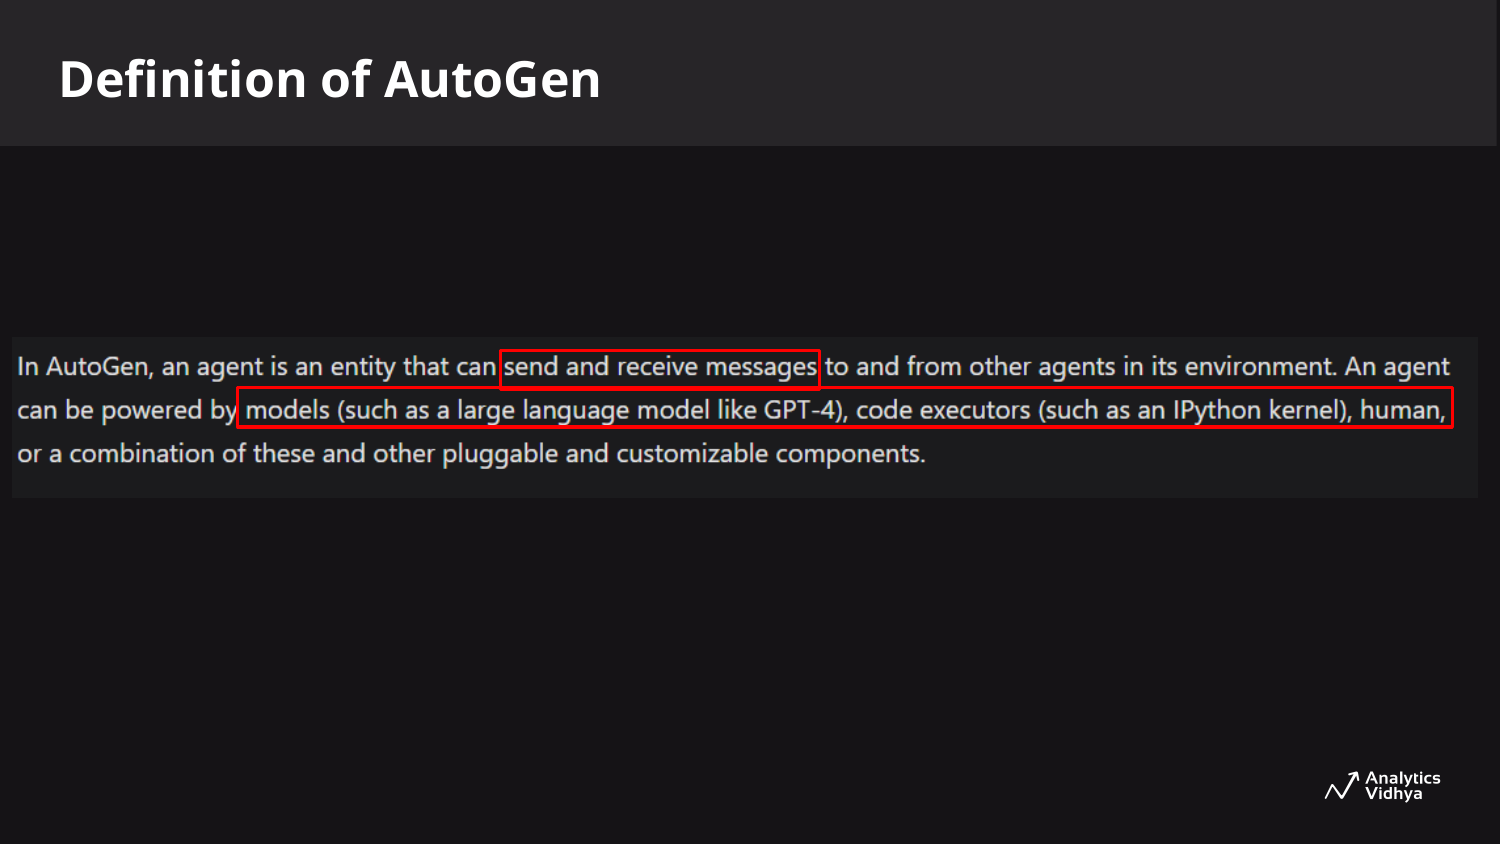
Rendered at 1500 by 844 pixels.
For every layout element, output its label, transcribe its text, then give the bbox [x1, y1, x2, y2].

text_box [0, 0, 1497, 146]
picture [12, 337, 1478, 498]
picture [1320, 769, 1445, 805]
text_box Definition of AutoGen [43, 32, 1355, 119]
